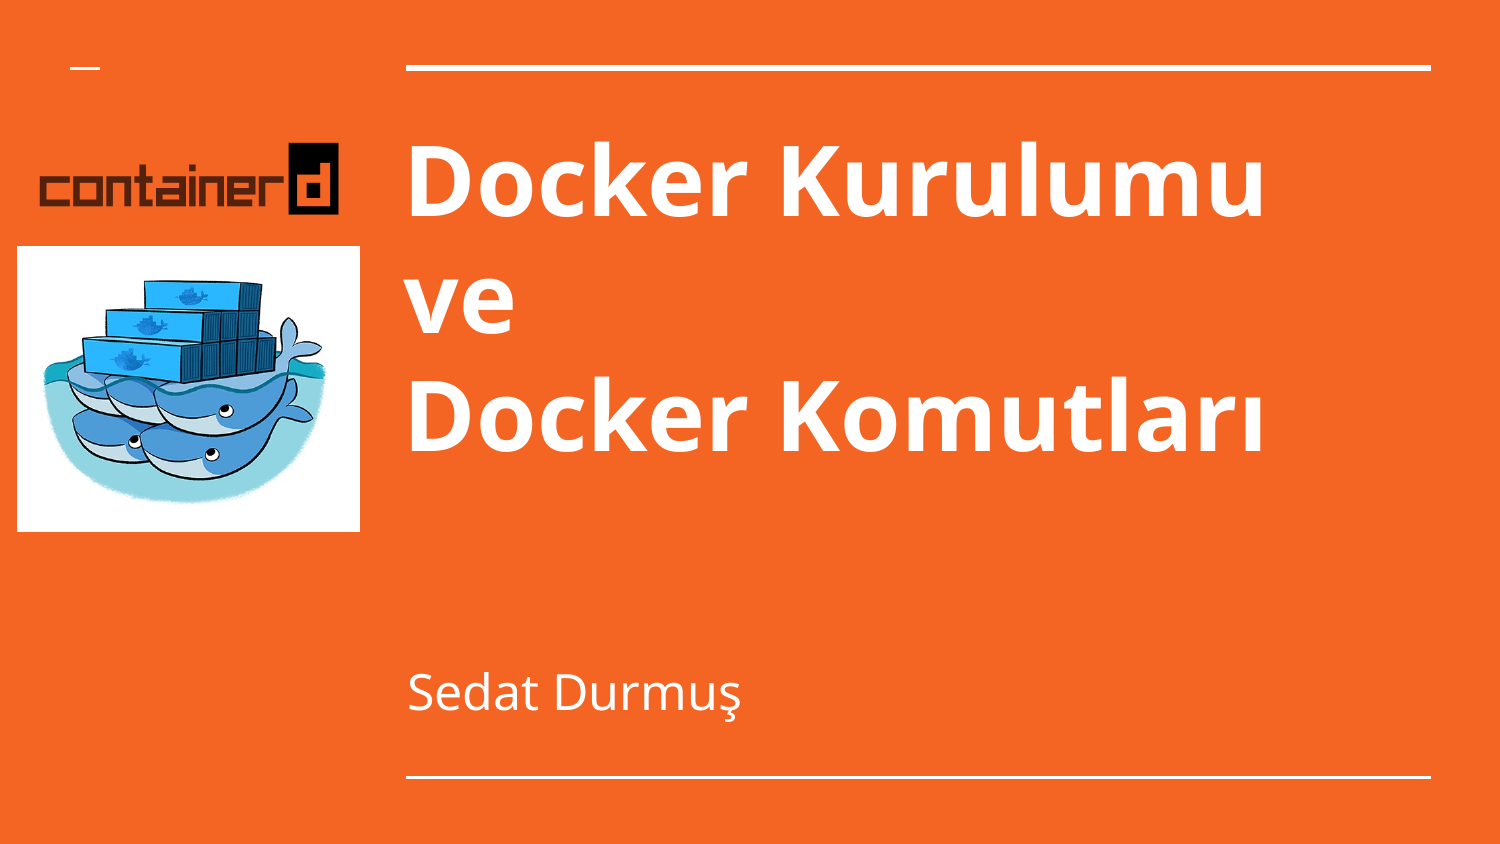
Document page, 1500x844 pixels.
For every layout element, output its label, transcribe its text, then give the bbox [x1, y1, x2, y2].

picture [17, 246, 360, 532]
picture [37, 141, 340, 217]
subtitle Sedat Durmuş [392, 531, 1431, 735]
title Docker Kurulumu ve Docker Komutları [389, 103, 1428, 472]
